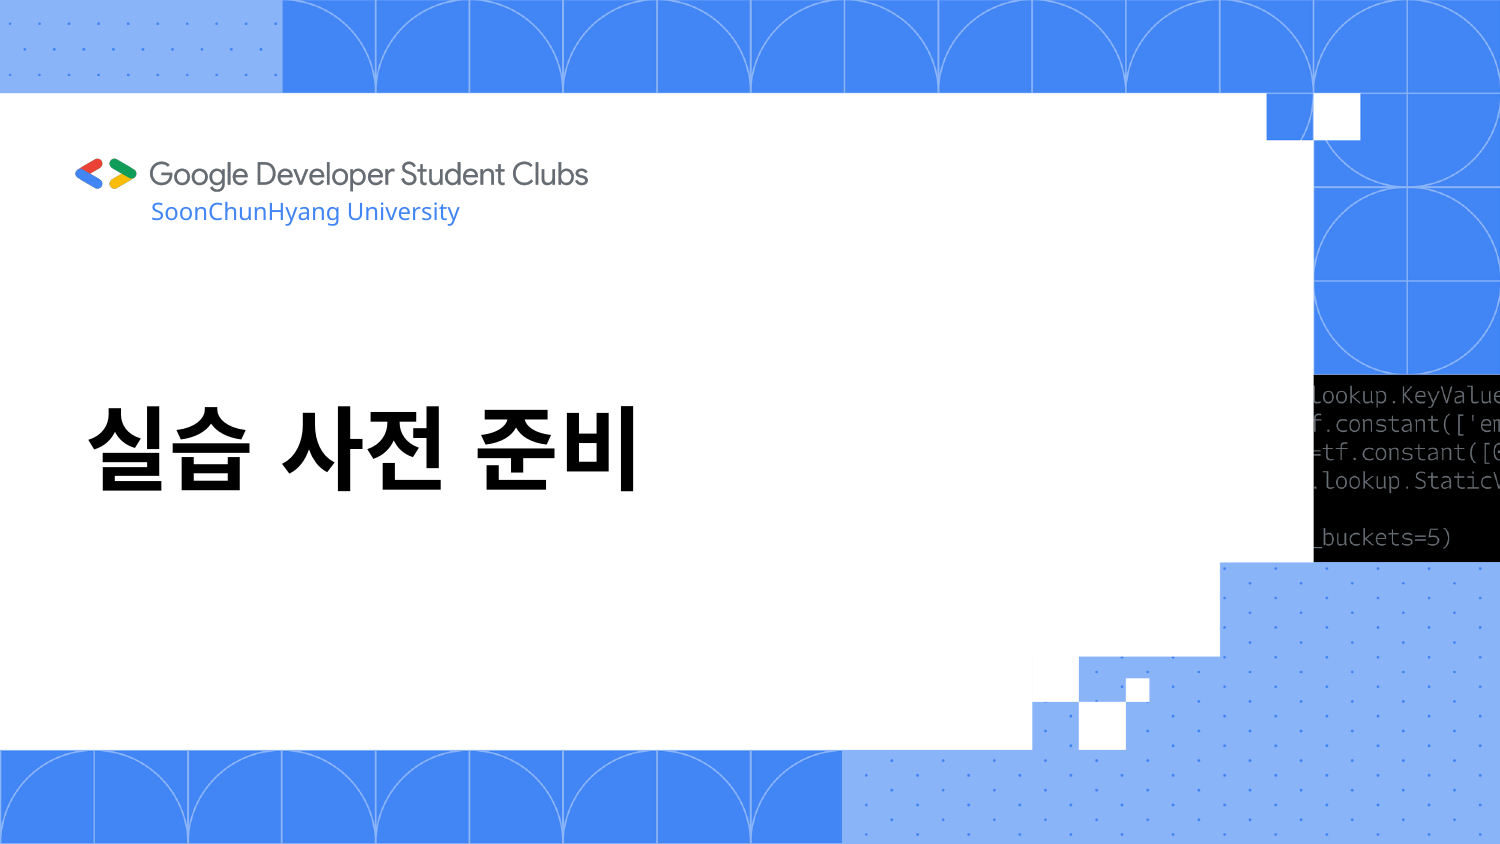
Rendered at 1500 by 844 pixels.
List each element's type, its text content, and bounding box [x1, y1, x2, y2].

title 실습 사전 준비 [70, 259, 1066, 635]
picture [0, 0, 1500, 844]
subtitle SoonChunHyang University [136, 176, 658, 239]
